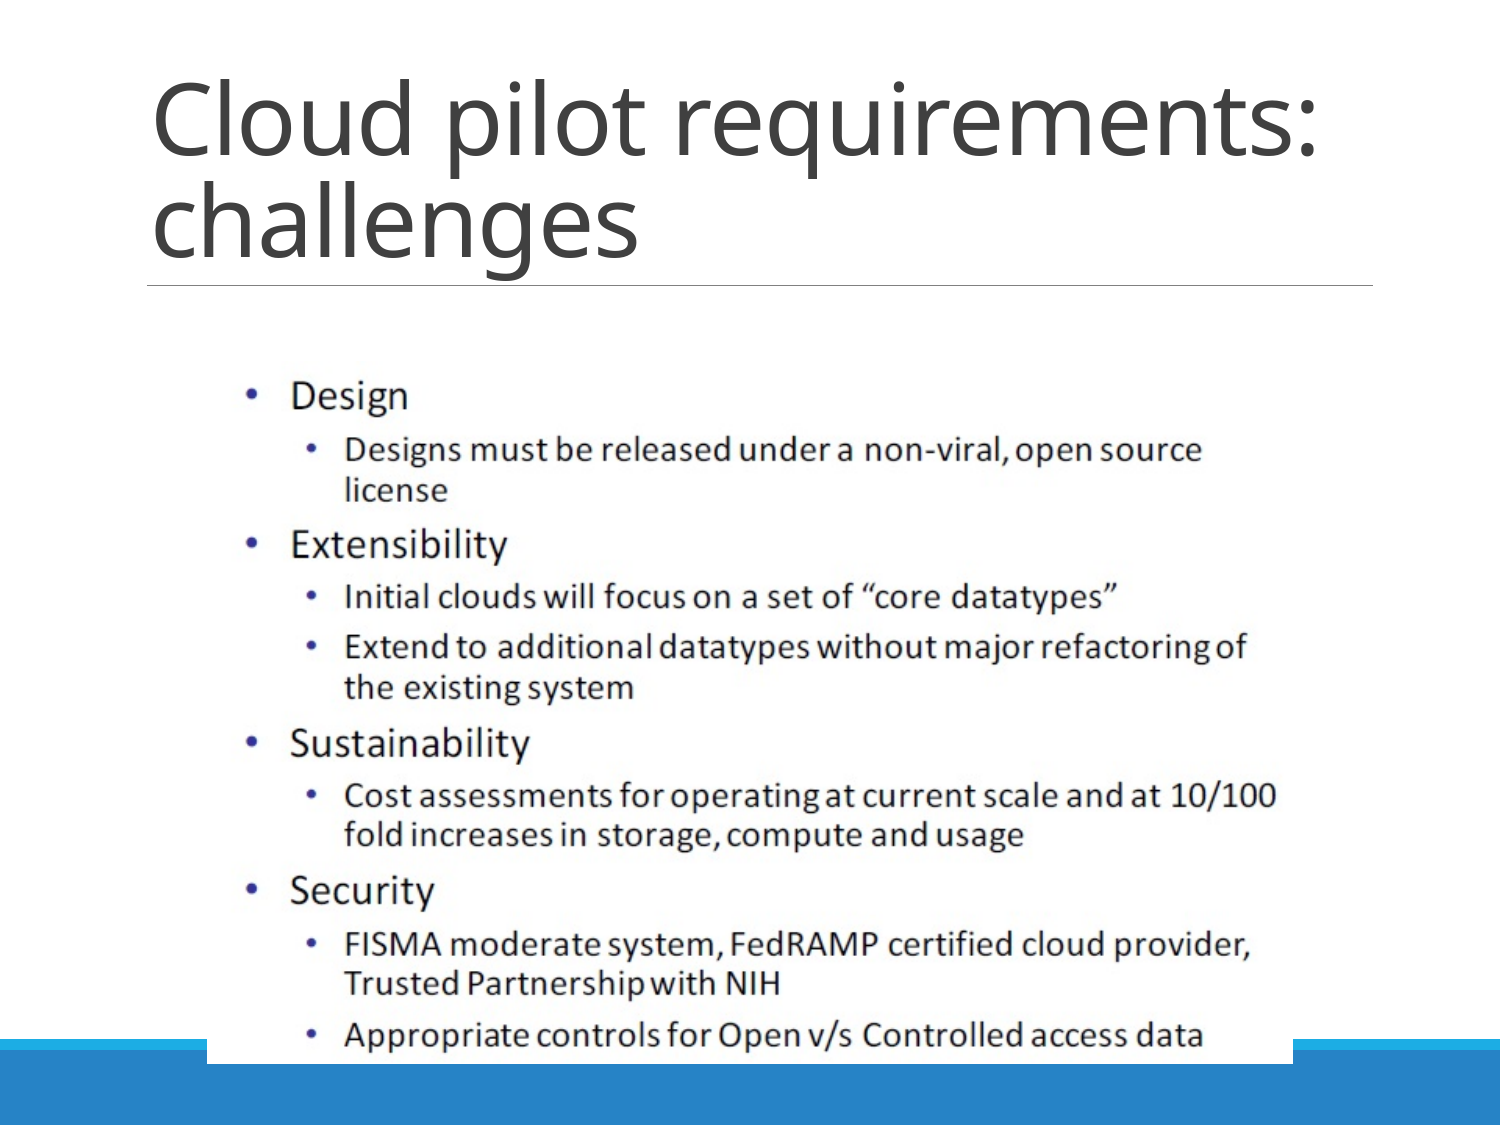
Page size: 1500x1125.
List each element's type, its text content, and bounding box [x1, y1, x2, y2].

title Cloud pilot requirements: challenges [135, 47, 1373, 285]
picture [206, 361, 1294, 1064]
